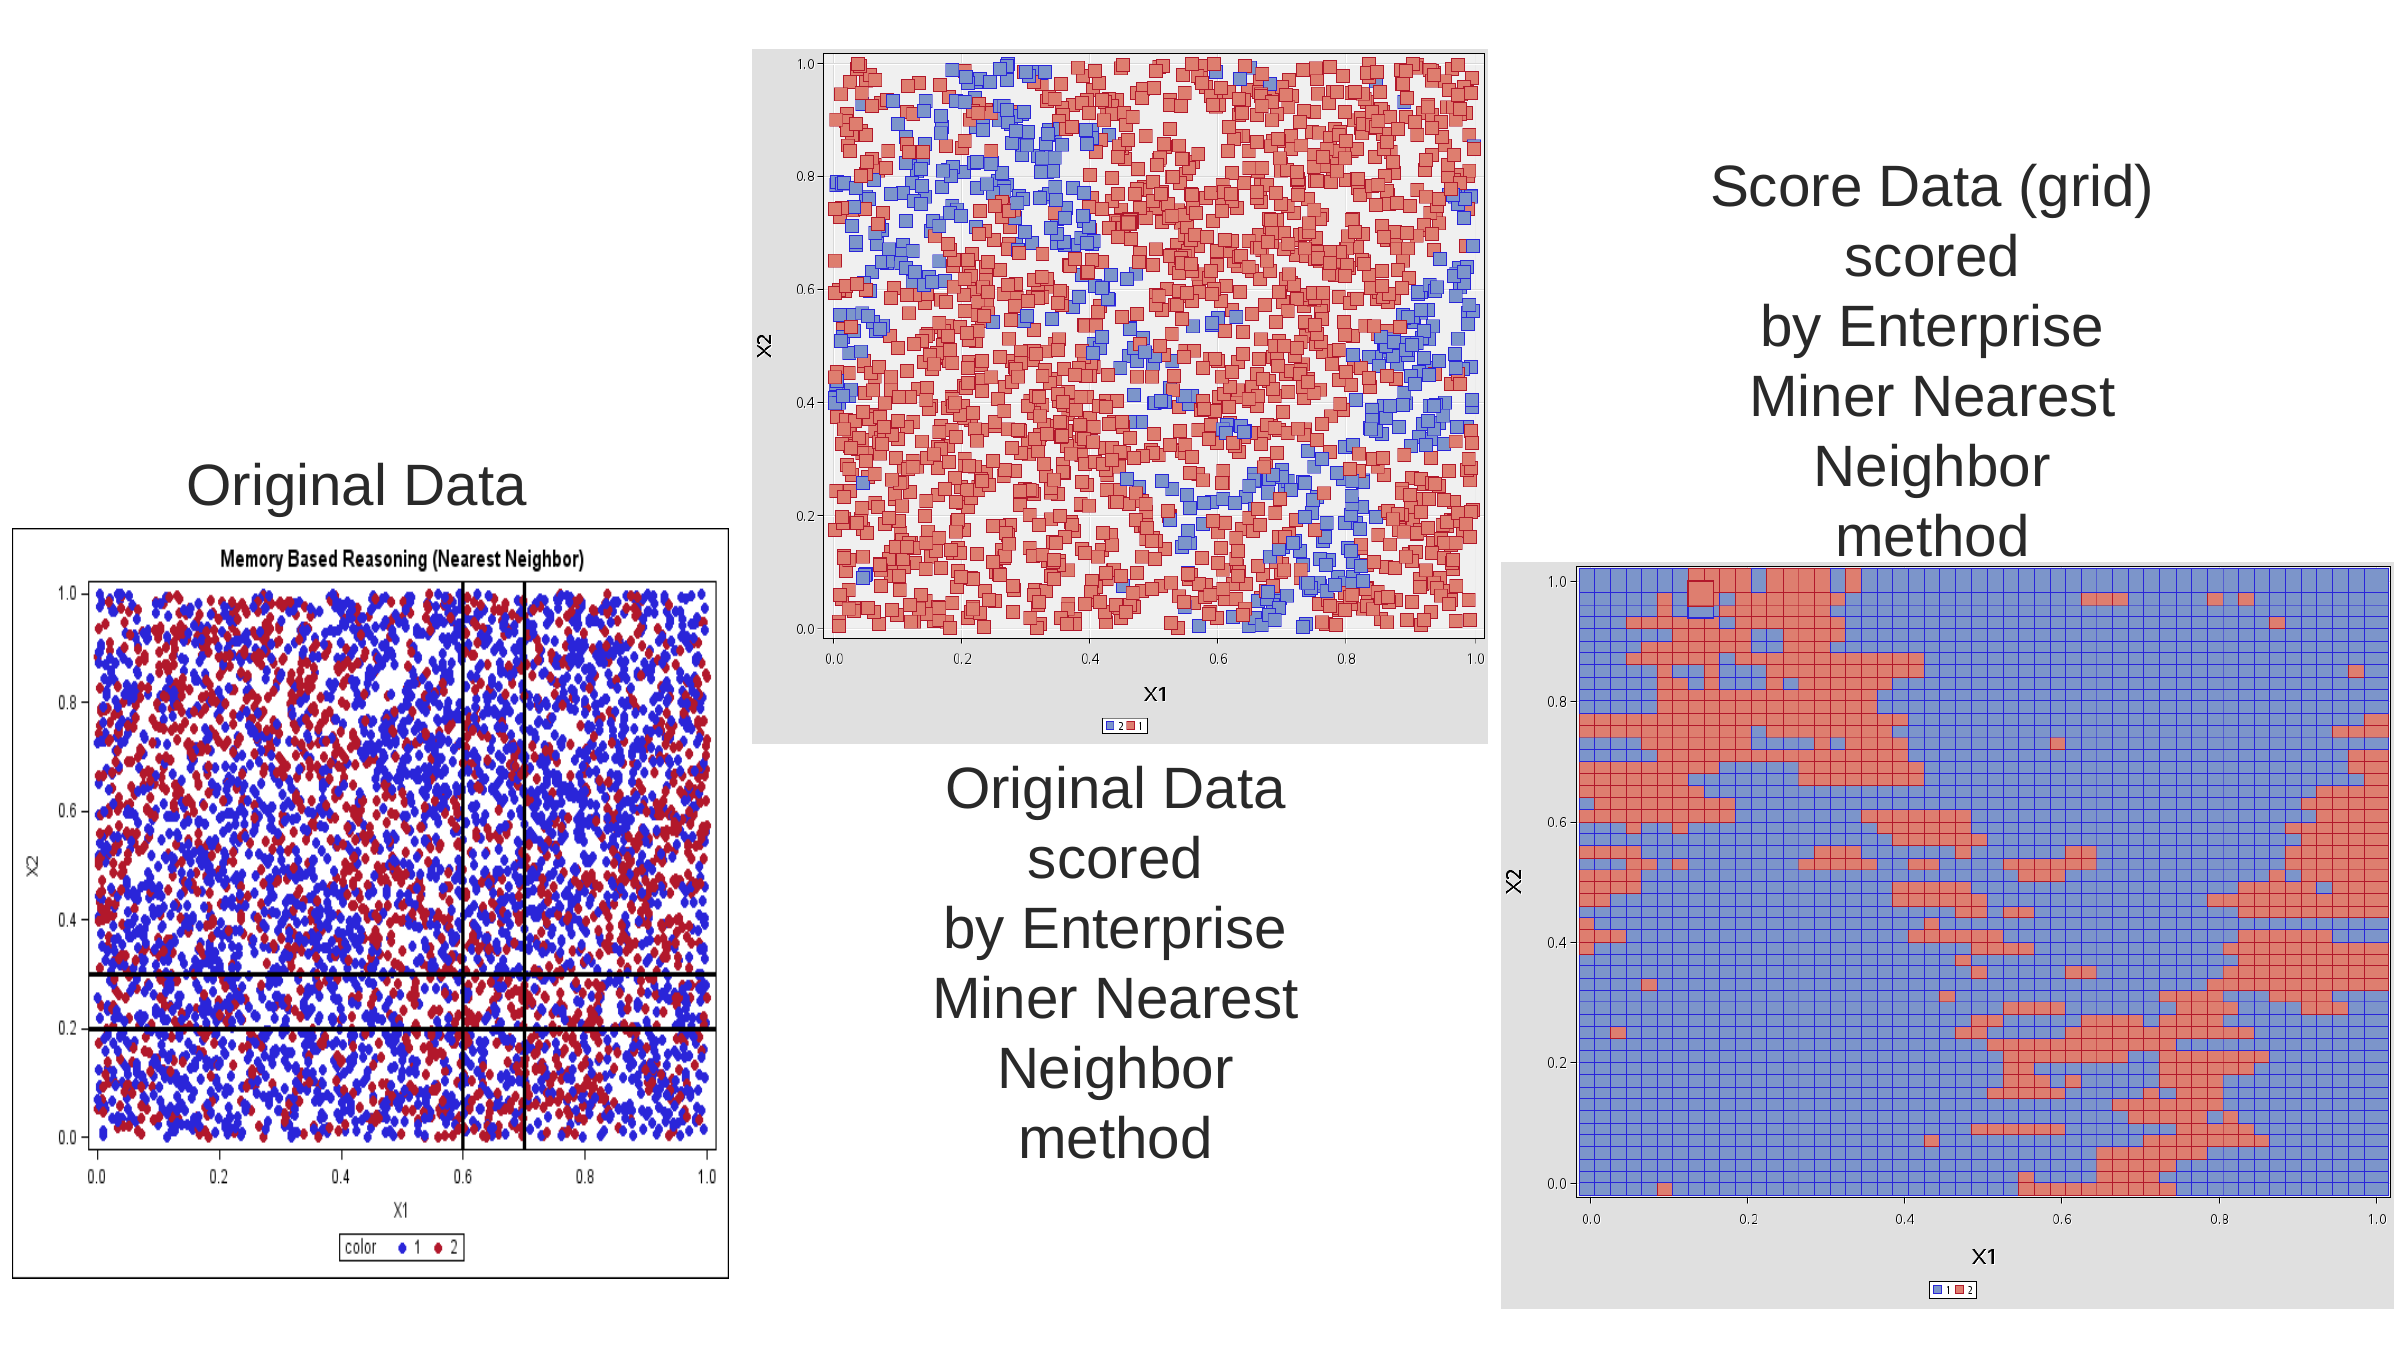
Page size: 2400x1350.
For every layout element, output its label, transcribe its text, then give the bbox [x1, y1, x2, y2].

picture [11, 528, 729, 1279]
text_box Original Data scored by Enterprise Miner Nearest Neighbor method [917, 751, 1314, 1178]
picture [1501, 562, 2394, 1309]
text_box Score Data (grid) scored by Enterprise Miner Nearest Neighbor method [1695, 140, 2170, 561]
text_box Original Data [171, 440, 543, 525]
picture [752, 48, 1488, 744]
